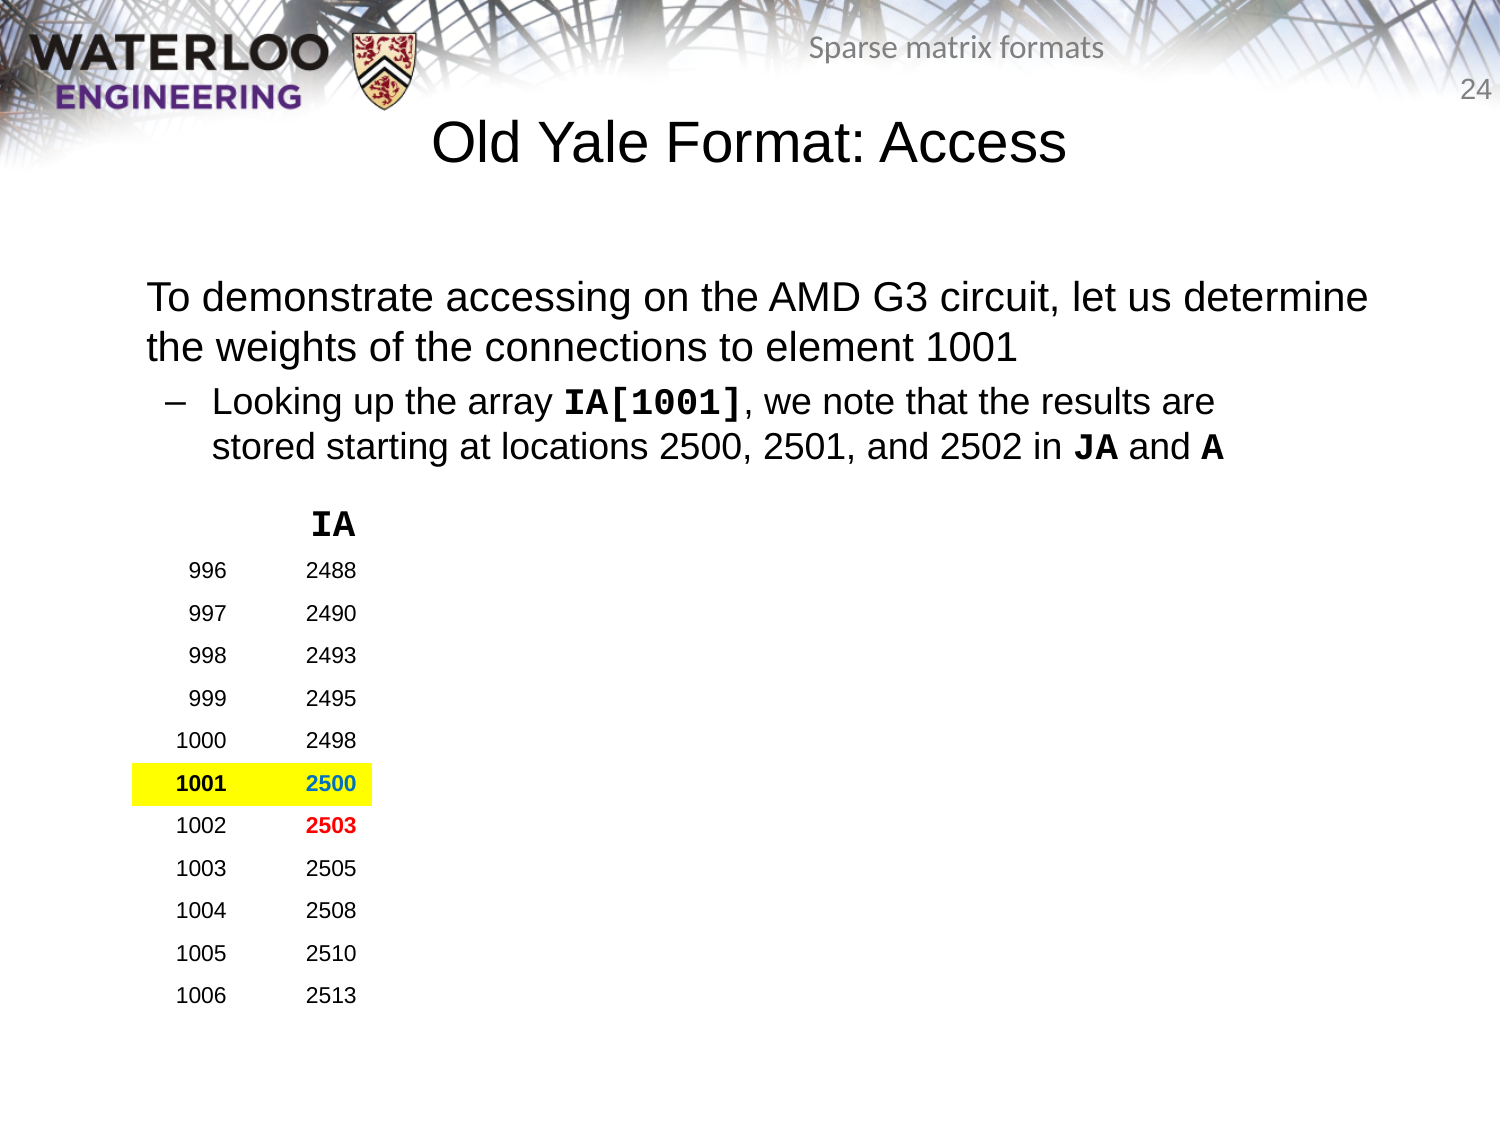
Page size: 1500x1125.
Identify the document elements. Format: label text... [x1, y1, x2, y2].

table_cell 998 [132, 636, 242, 678]
table_cell 999 [132, 678, 242, 721]
table_cell 2505 [242, 848, 372, 890]
list To demonstrate accessing on the AMD G3 circuit, let us determine the weights of the connections to element 1001 Looking up the array IA[1001], we note that the results are stored starting at locations 2500, 2501, and 2502 in JA and A [74, 262, 1426, 1006]
table_cell 2508 [242, 890, 372, 933]
table_cell 1003 [132, 848, 242, 890]
table_cell 2500 [242, 763, 372, 806]
table_cell 2493 [242, 636, 372, 678]
table_header 2488 [242, 551, 372, 593]
table_cell 1005 [132, 933, 242, 975]
table_header 996 [132, 551, 242, 593]
table_cell 2495 [242, 678, 372, 721]
table_cell 1000 [132, 721, 242, 763]
table_cell 1002 [132, 806, 242, 848]
table_cell 997 [132, 593, 242, 636]
title Old Yale Format: Access [74, 44, 1426, 233]
table_cell 2498 [242, 721, 372, 763]
table_cell 1006 [132, 975, 242, 1018]
table_cell 2513 [242, 975, 372, 1018]
table_cell 1001 [132, 763, 242, 806]
table_cell 2510 [242, 933, 372, 975]
picture [0, 0, 1500, 1125]
table_cell 1004 [132, 890, 242, 933]
table_cell 2503 [242, 806, 372, 848]
text_box IA [295, 491, 371, 551]
table_cell 2490 [242, 593, 372, 636]
